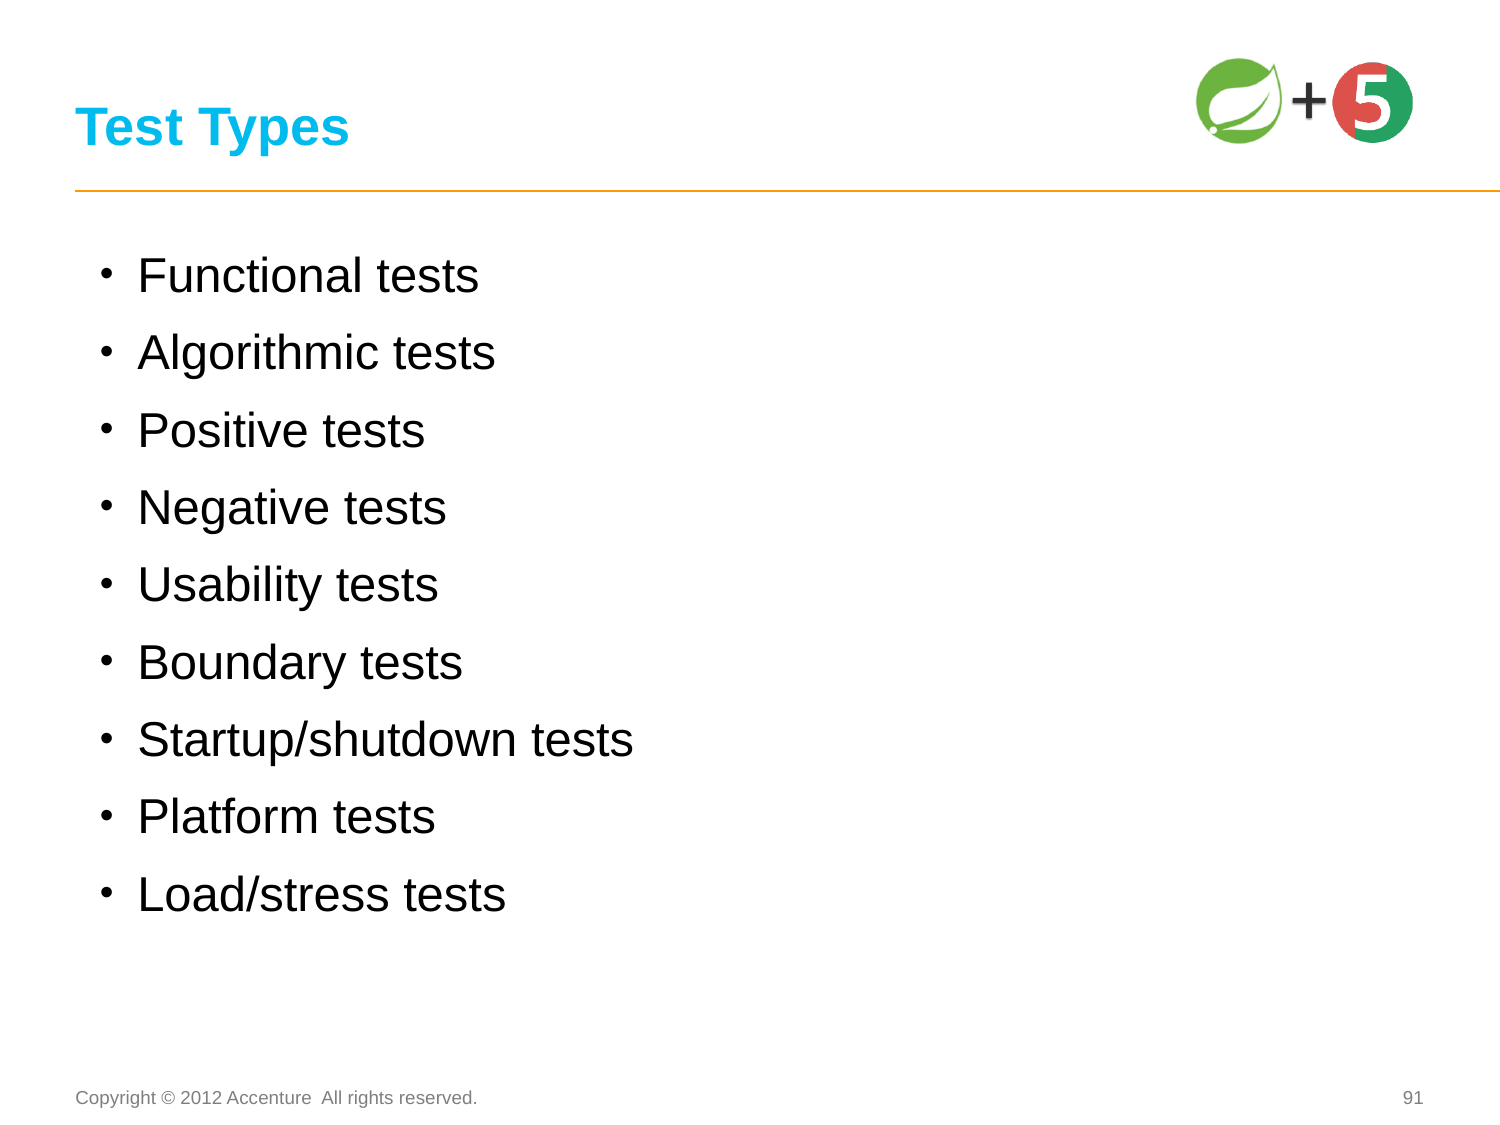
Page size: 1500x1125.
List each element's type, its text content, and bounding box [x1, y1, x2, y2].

title Test Types [75, 27, 1422, 157]
list Functional tests Algorithmic tests Positive tests Negative tests Usability tests Boundary tests Startup/shutdown tests Platform tests Load/stress tests [99, 249, 1438, 925]
